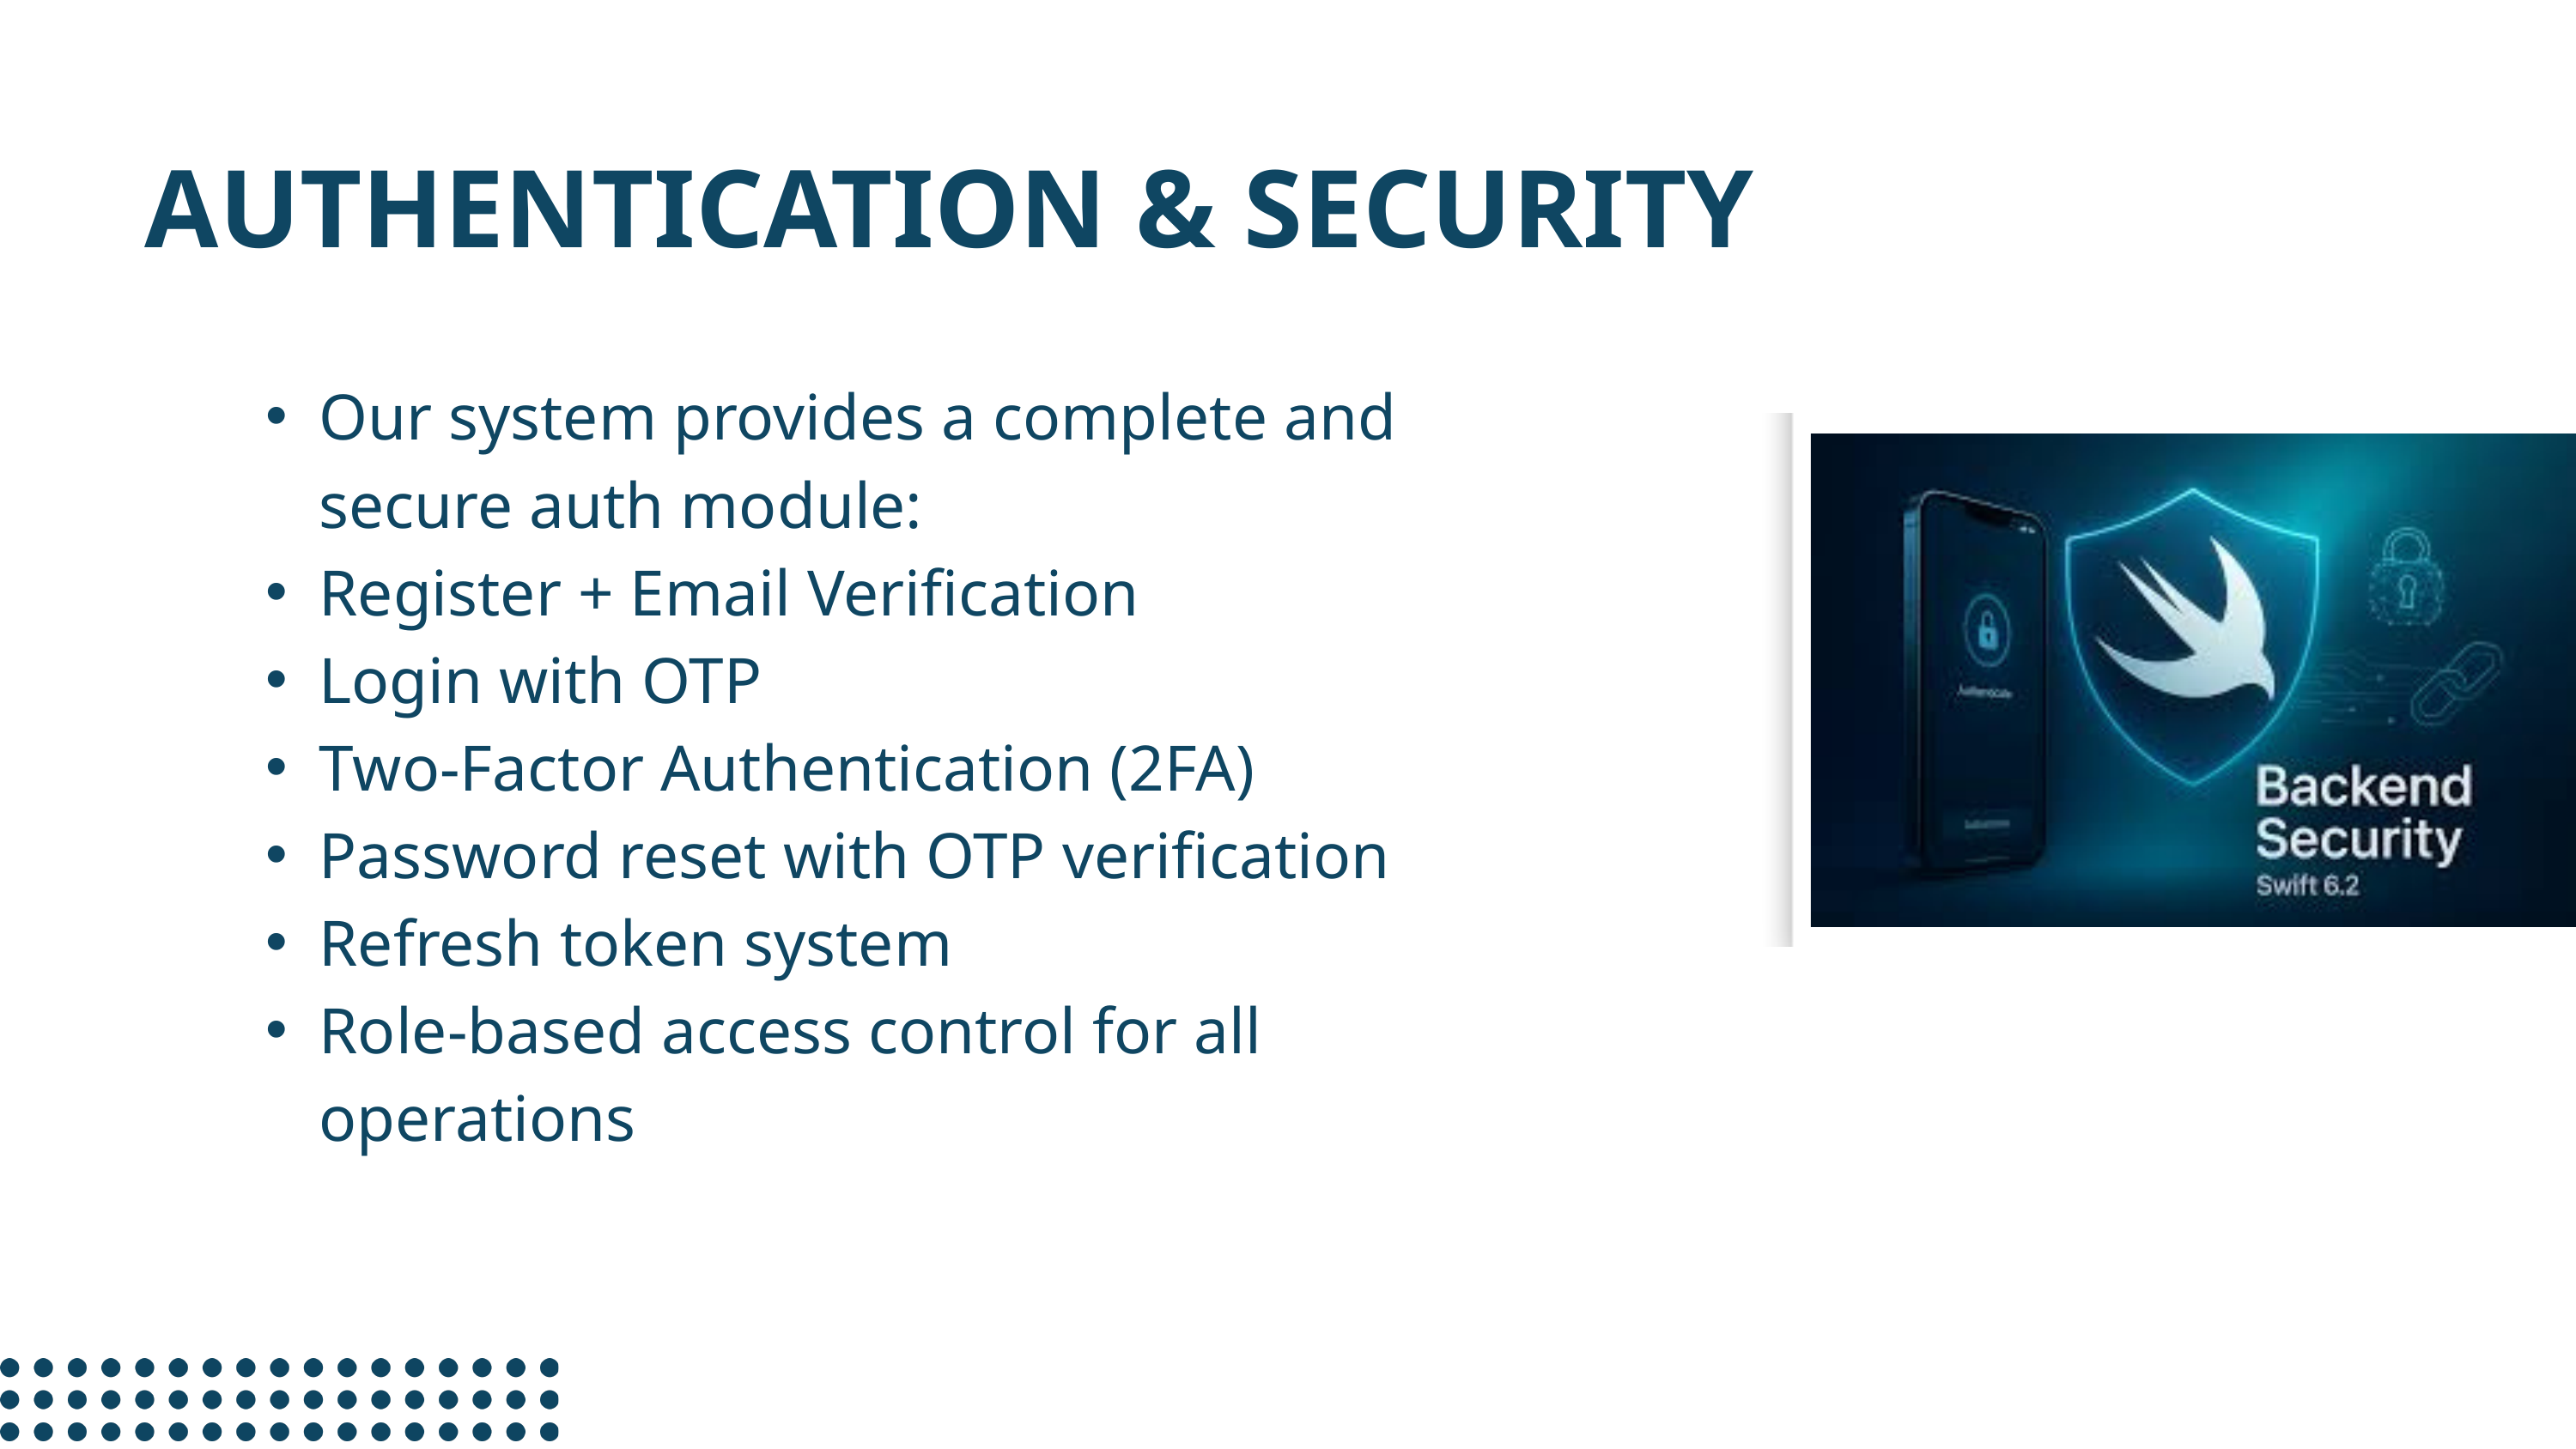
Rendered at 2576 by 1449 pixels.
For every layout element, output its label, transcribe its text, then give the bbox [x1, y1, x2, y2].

text_box [1761, 413, 2576, 947]
text_box Our system provides a complete and secure auth module: Register + Email Verification Login with OTP Two-Factor Authentication (2FA) Password reset with OTP verification Refresh token system Role-based access control for all operations [212, 365, 1489, 1155]
text_box AUTHENTICATION & SECURITY [144, 161, 2238, 270]
text_box [0, 1358, 559, 1449]
